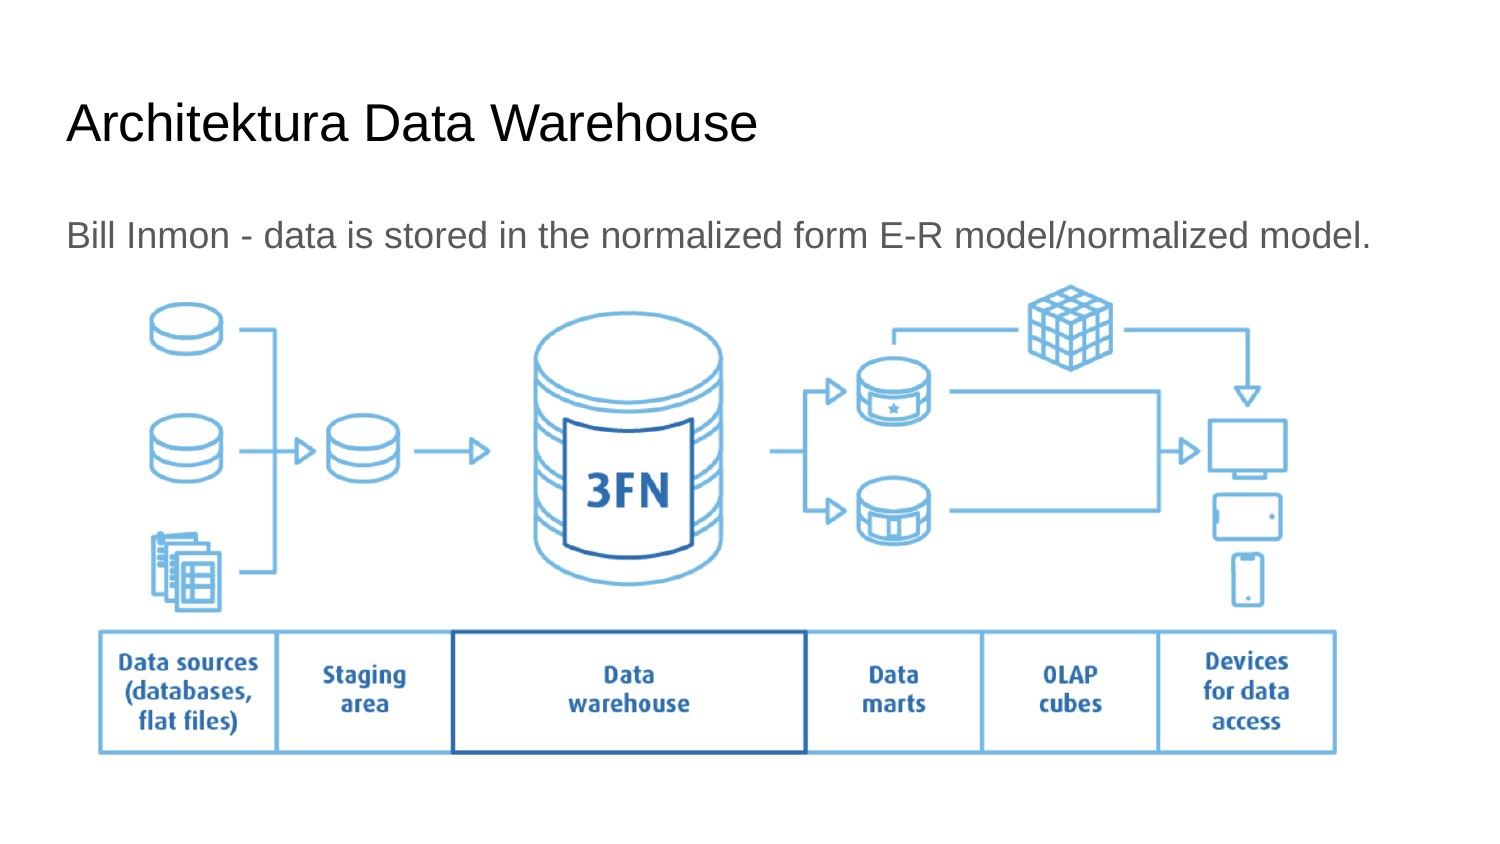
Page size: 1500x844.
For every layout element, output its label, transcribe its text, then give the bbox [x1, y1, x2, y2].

title Architektura Data Warehouse [51, 72, 1449, 167]
picture [89, 274, 1355, 770]
list Bill Inmon - data is stored in the normalized form E-R model/normalized model. [51, 189, 1449, 750]
